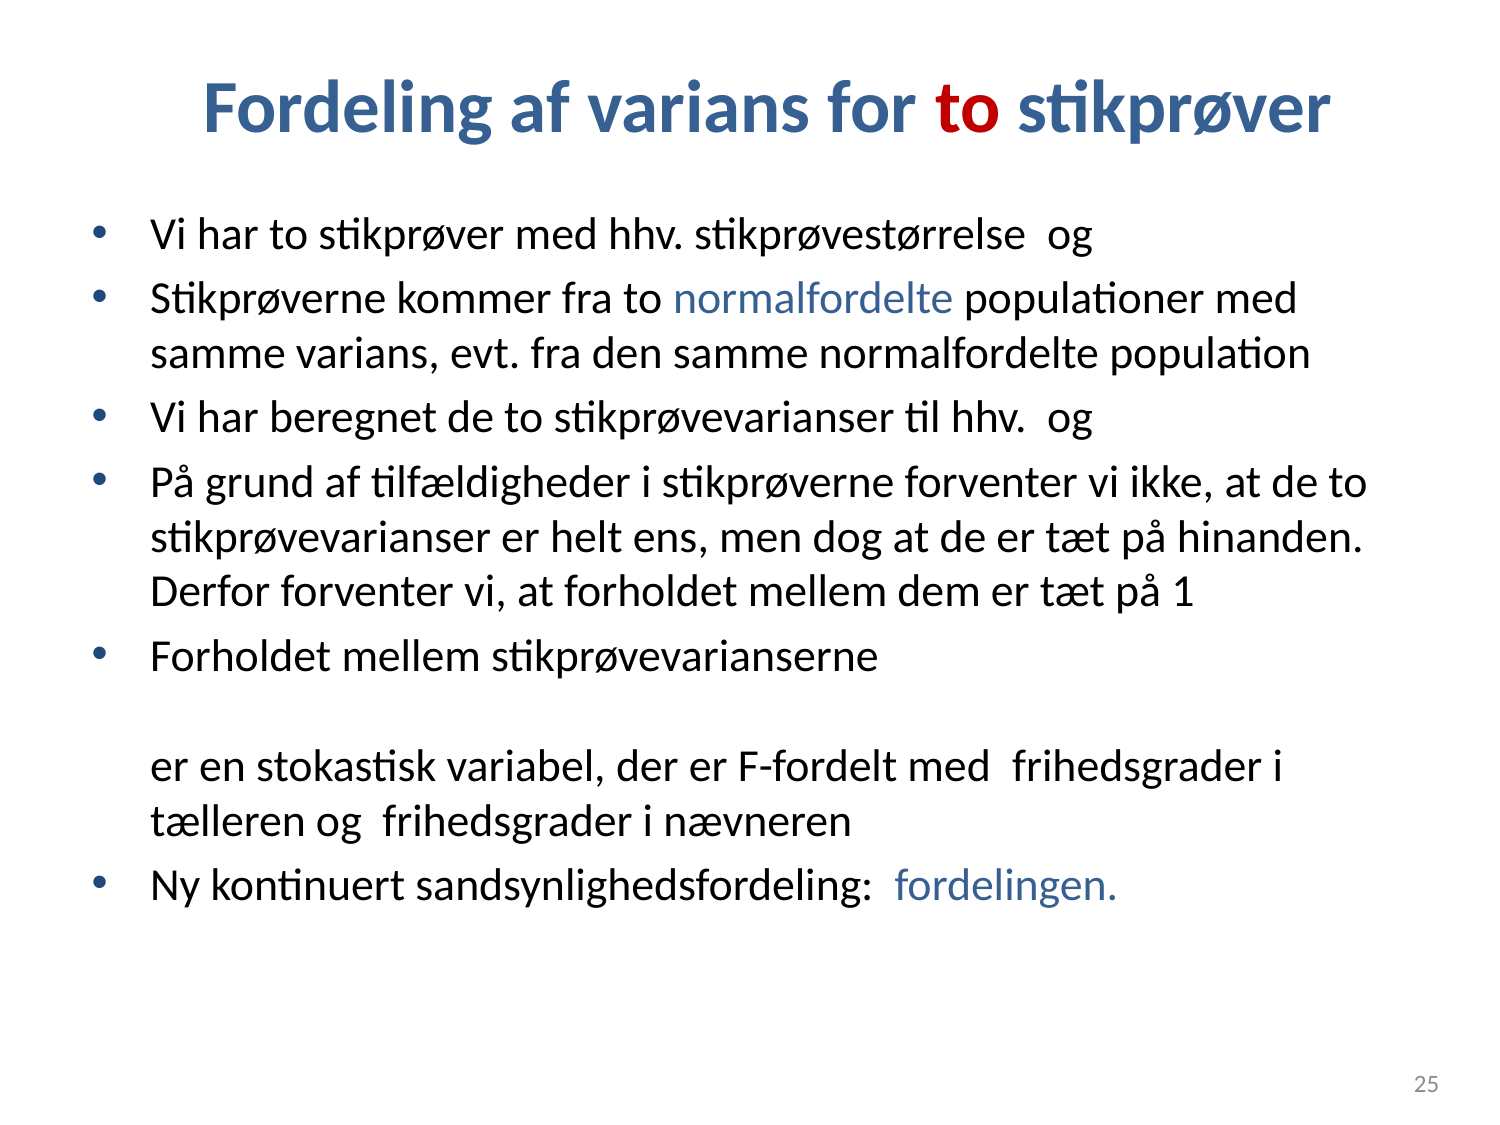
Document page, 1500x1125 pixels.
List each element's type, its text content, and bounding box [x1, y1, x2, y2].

slide_number 25 [1104, 1058, 1455, 1107]
title Fordeling af varians for to stikprøver [76, 45, 1459, 161]
